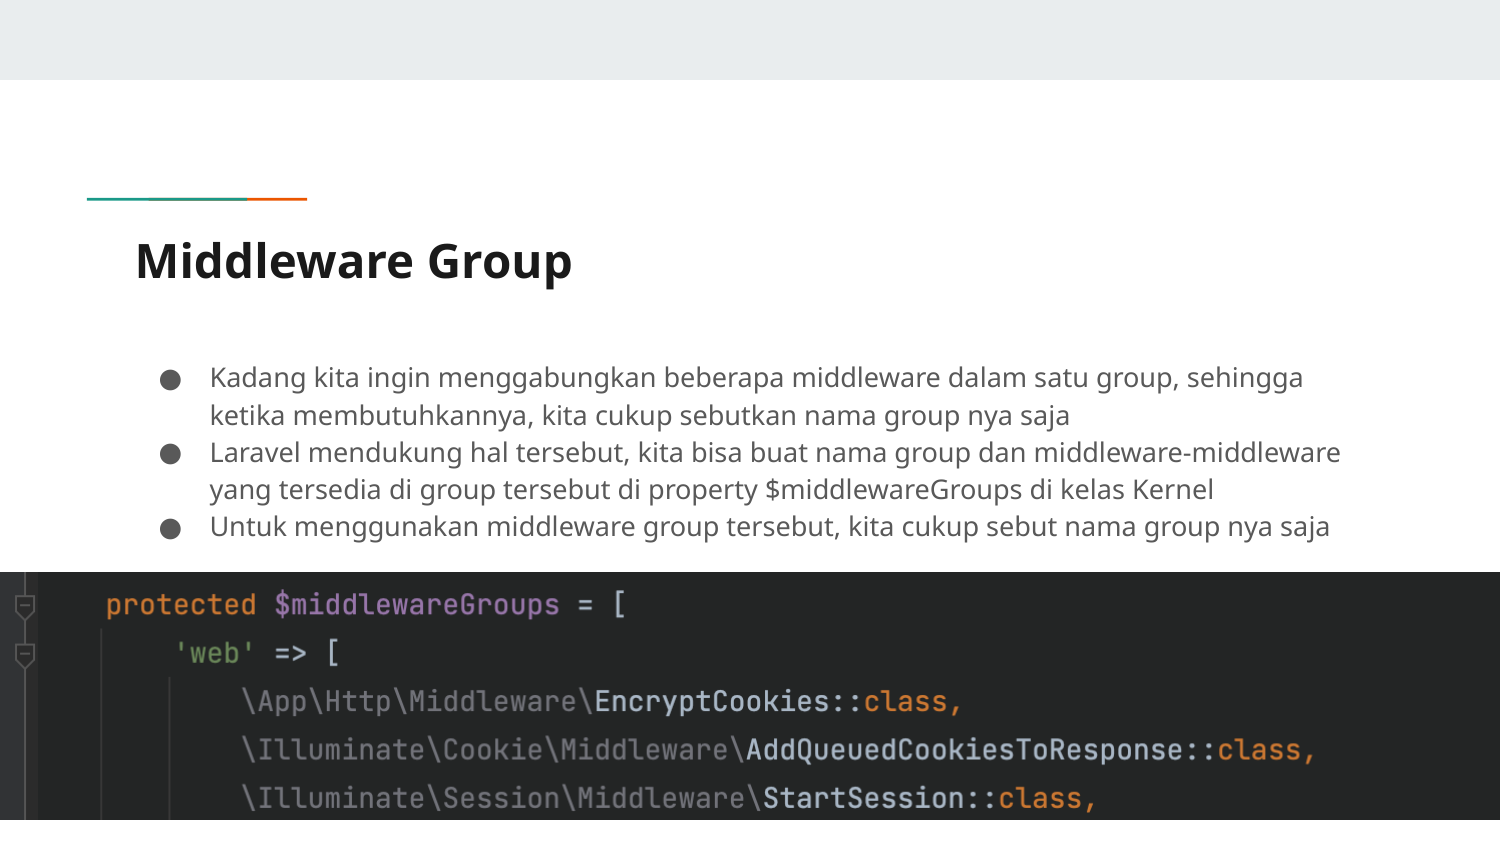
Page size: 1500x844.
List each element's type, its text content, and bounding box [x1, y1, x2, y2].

title Middleware Group [119, 216, 1381, 305]
picture [0, 572, 1500, 820]
list Kadang kita ingin menggabungkan beberapa middleware dalam satu group, sehingga ketika membutuhkannya, kita cukup sebutkan nama group nya saja Laravel mendukung hal tersebut, kita bisa buat nama group dan middleware-middleware yang tersedia di group tersebut di property $middlewareGroups di kelas Kernel Untuk menggunakan middleware group tersebut, kita cukup sebut nama group nya saja [119, 341, 1381, 571]
